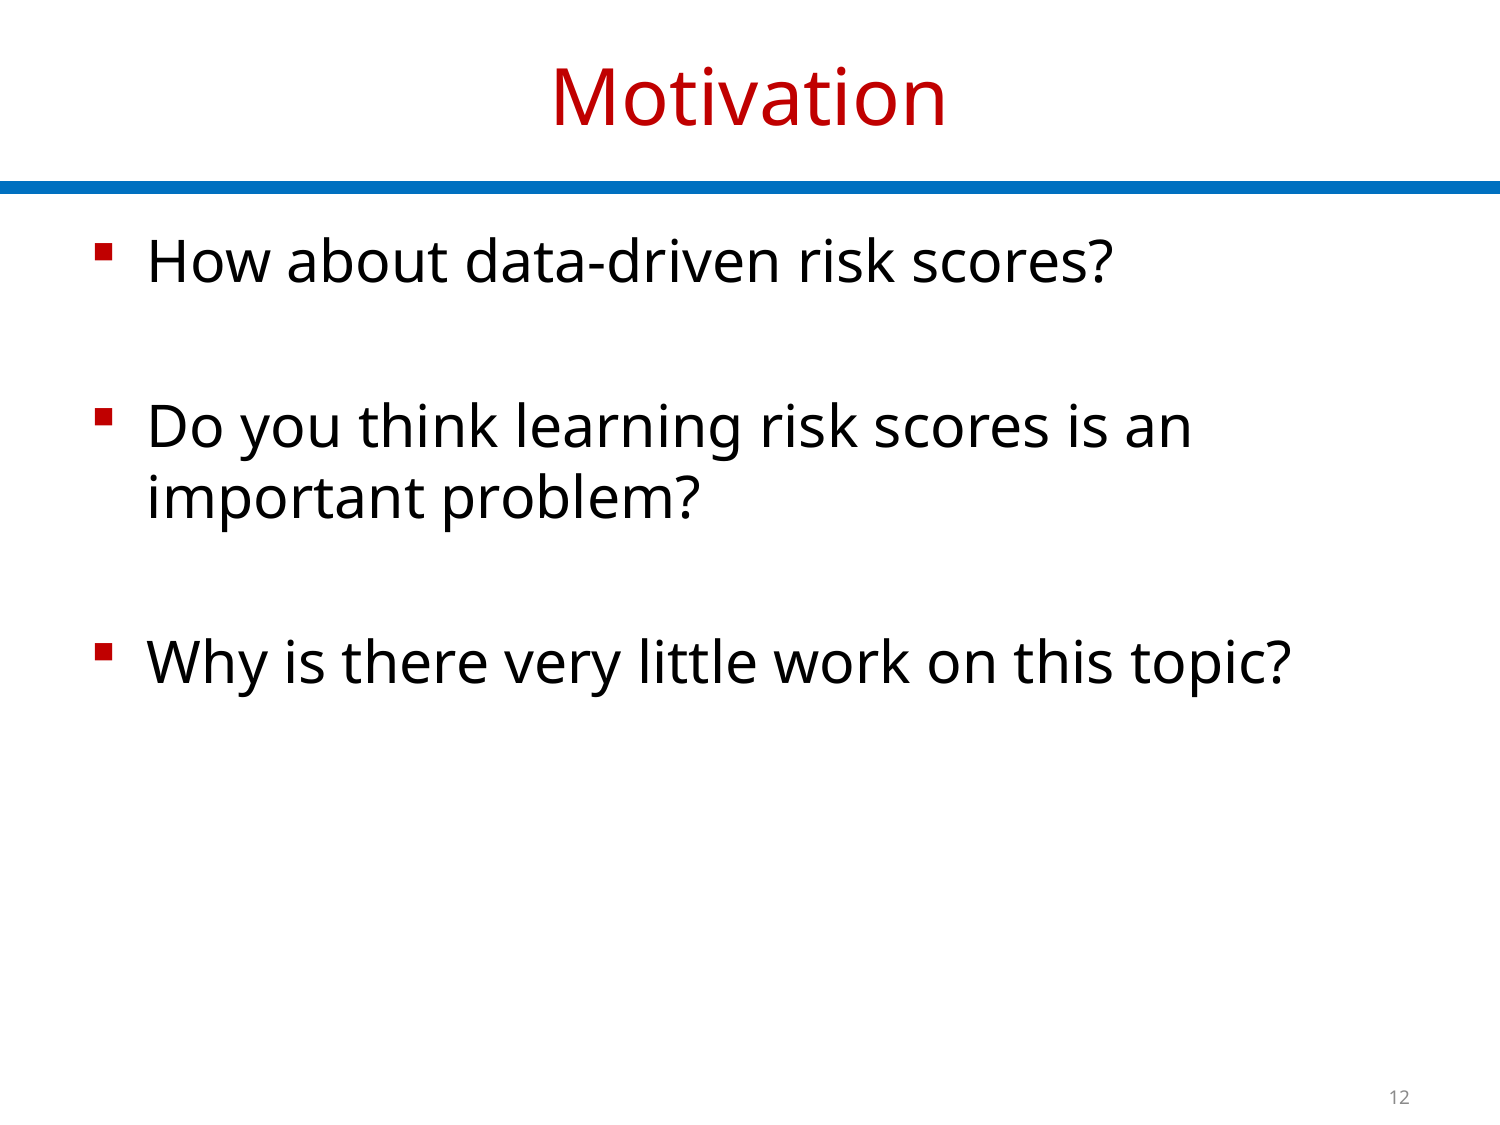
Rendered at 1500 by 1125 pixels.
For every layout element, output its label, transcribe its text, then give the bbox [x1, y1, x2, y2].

list How about data-driven risk scores? Do you think learning risk scores is an important problem? Why is there very little work on this topic? [75, 216, 1425, 1067]
slide_number 12 [1074, 1085, 1425, 1112]
title Motivation [0, 0, 1500, 188]
